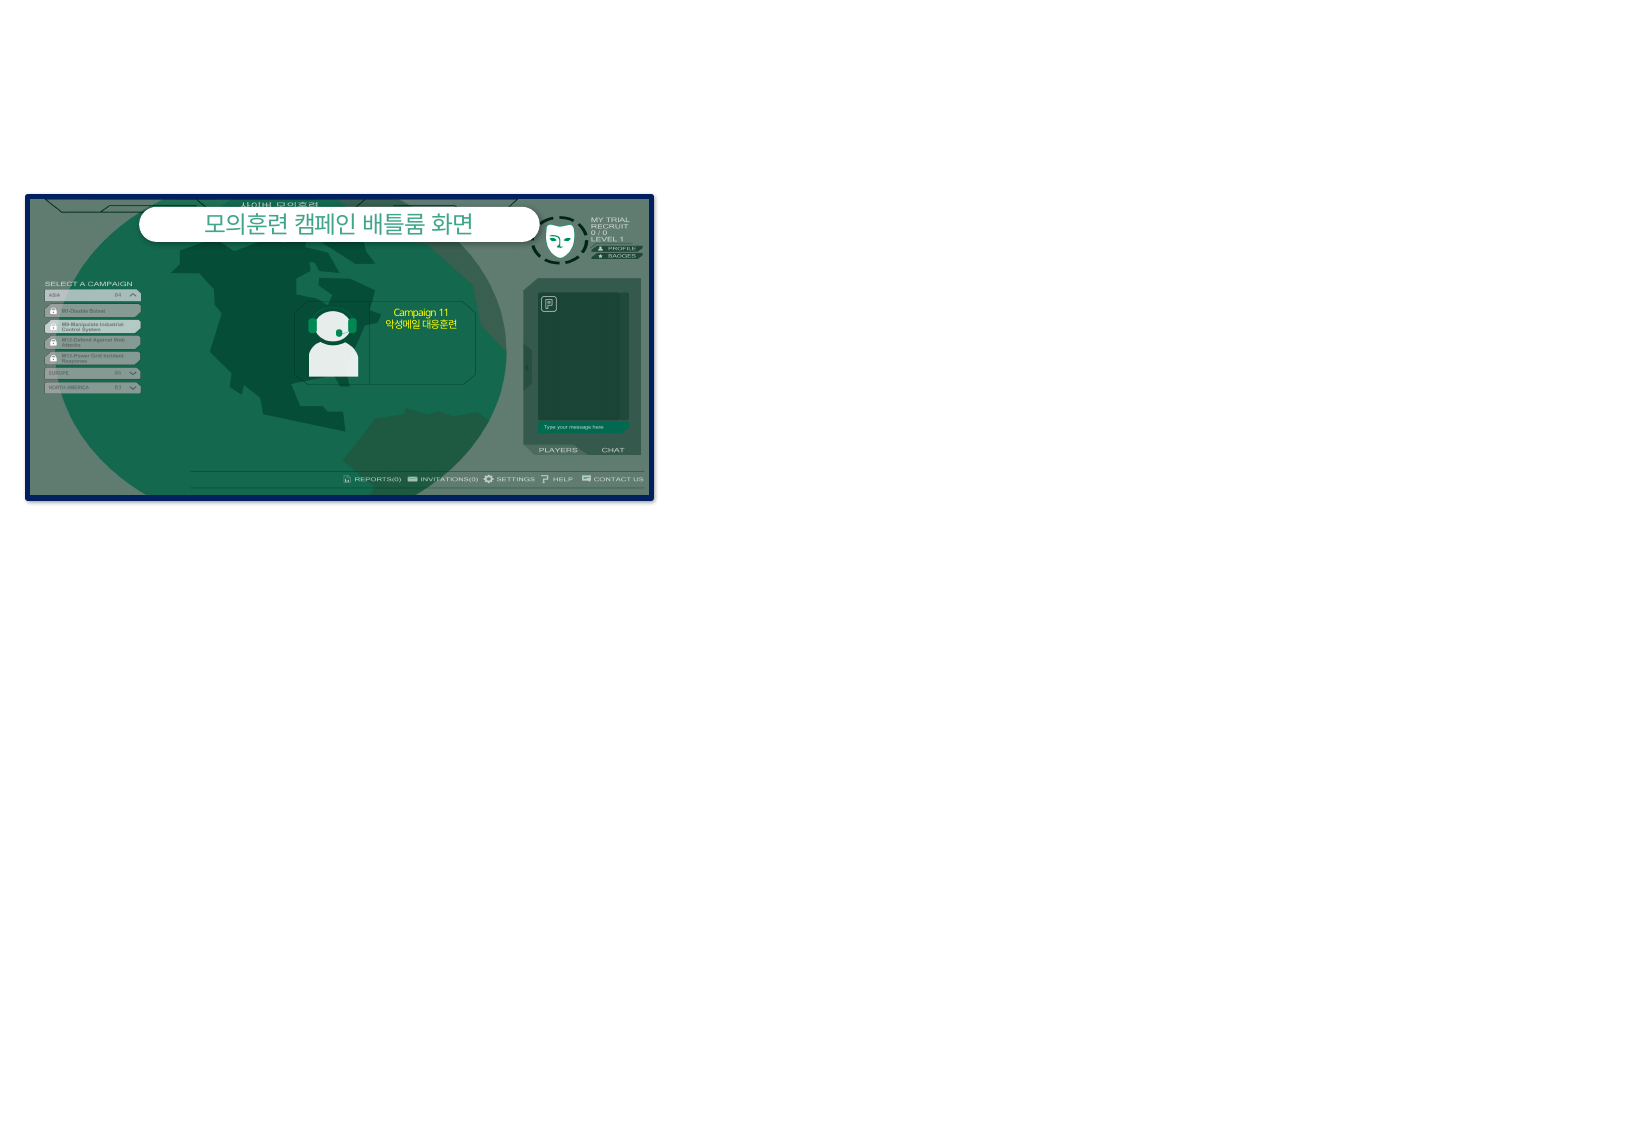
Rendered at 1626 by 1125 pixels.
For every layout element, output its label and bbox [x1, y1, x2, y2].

text_box [541, 296, 616, 391]
picture [29, 199, 649, 496]
